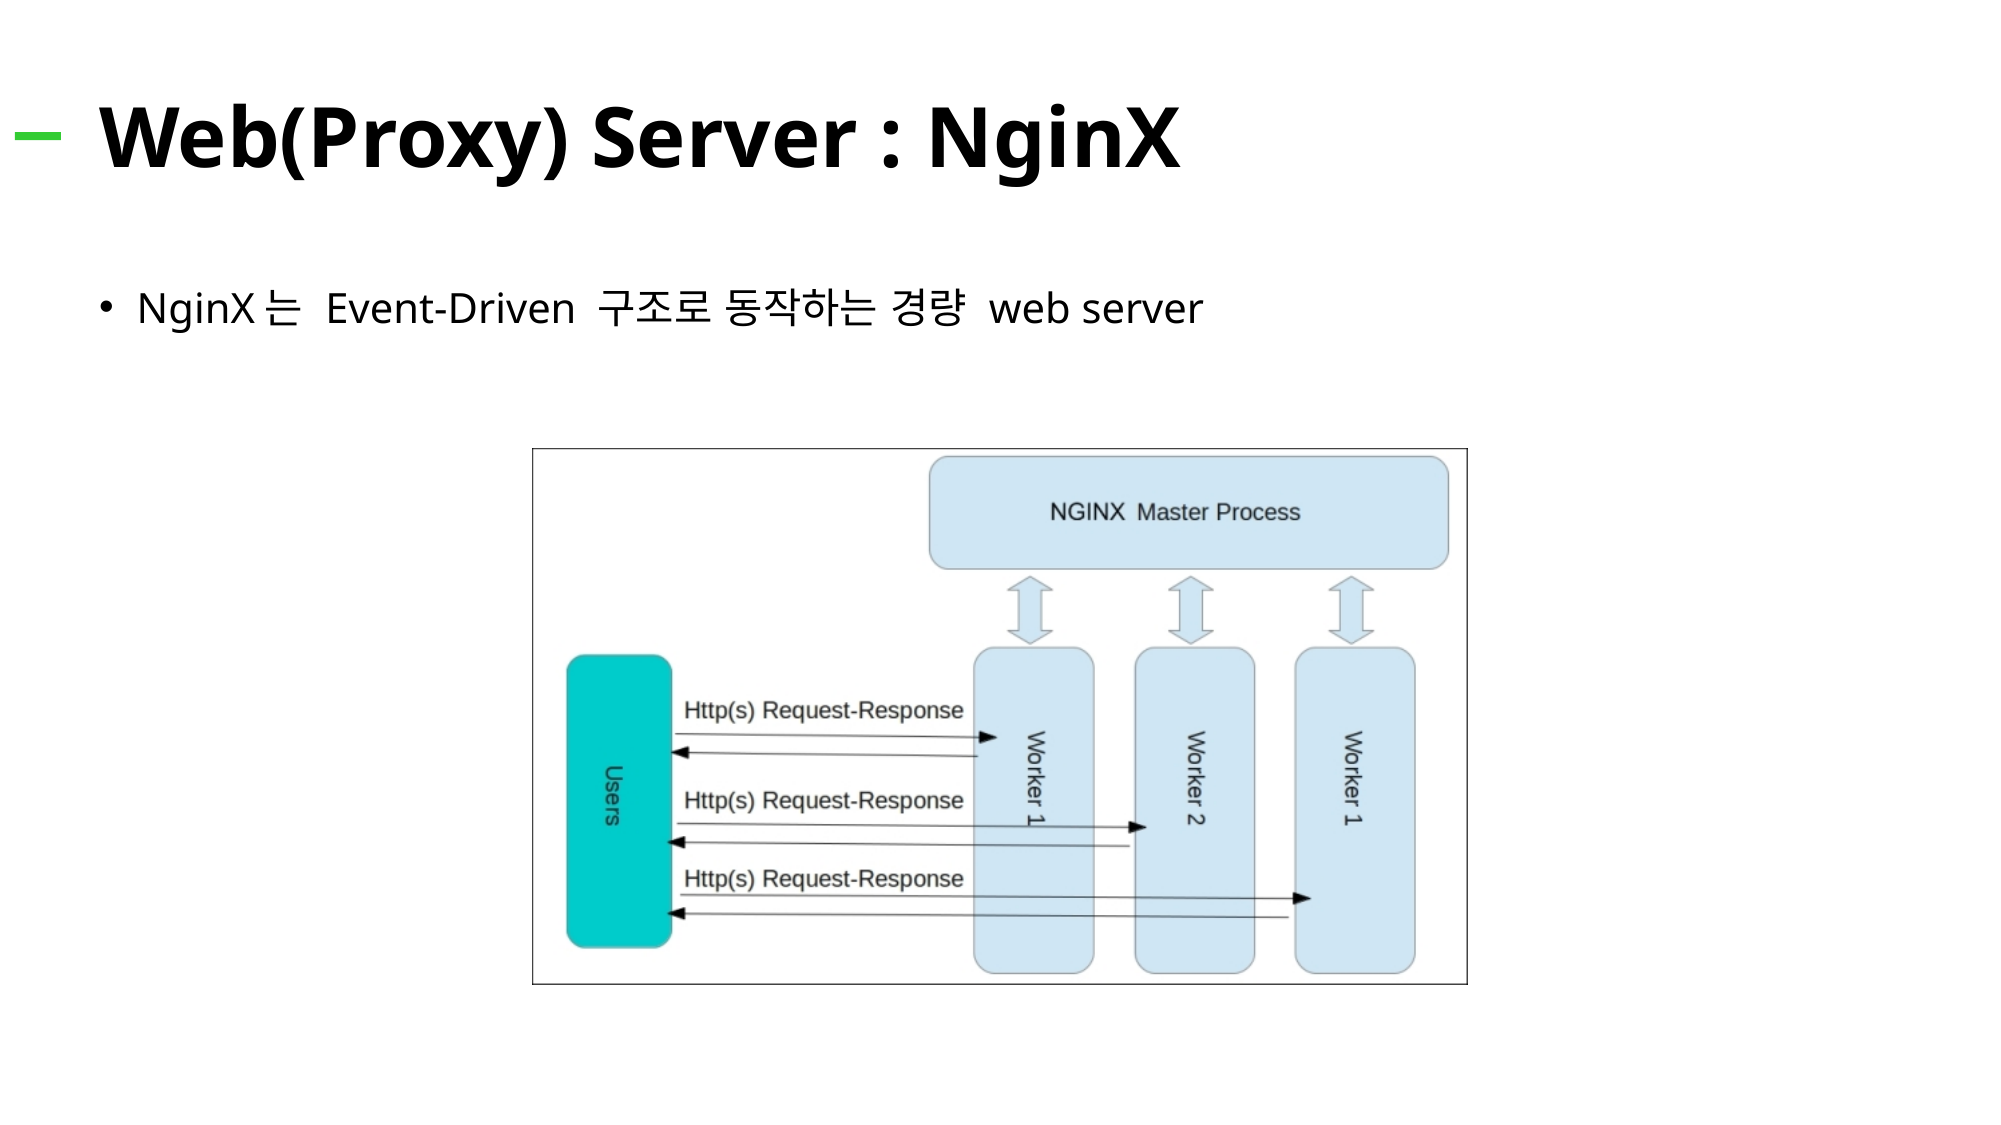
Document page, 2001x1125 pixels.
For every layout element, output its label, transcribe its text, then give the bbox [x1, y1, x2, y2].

picture [531, 448, 1468, 985]
text_box [14, 131, 62, 141]
title Web(Proxy) Server : NginX [84, 31, 1810, 248]
list NginX는 Event-Driven 구조로 동작하는 경량 web server [84, 248, 1810, 606]
